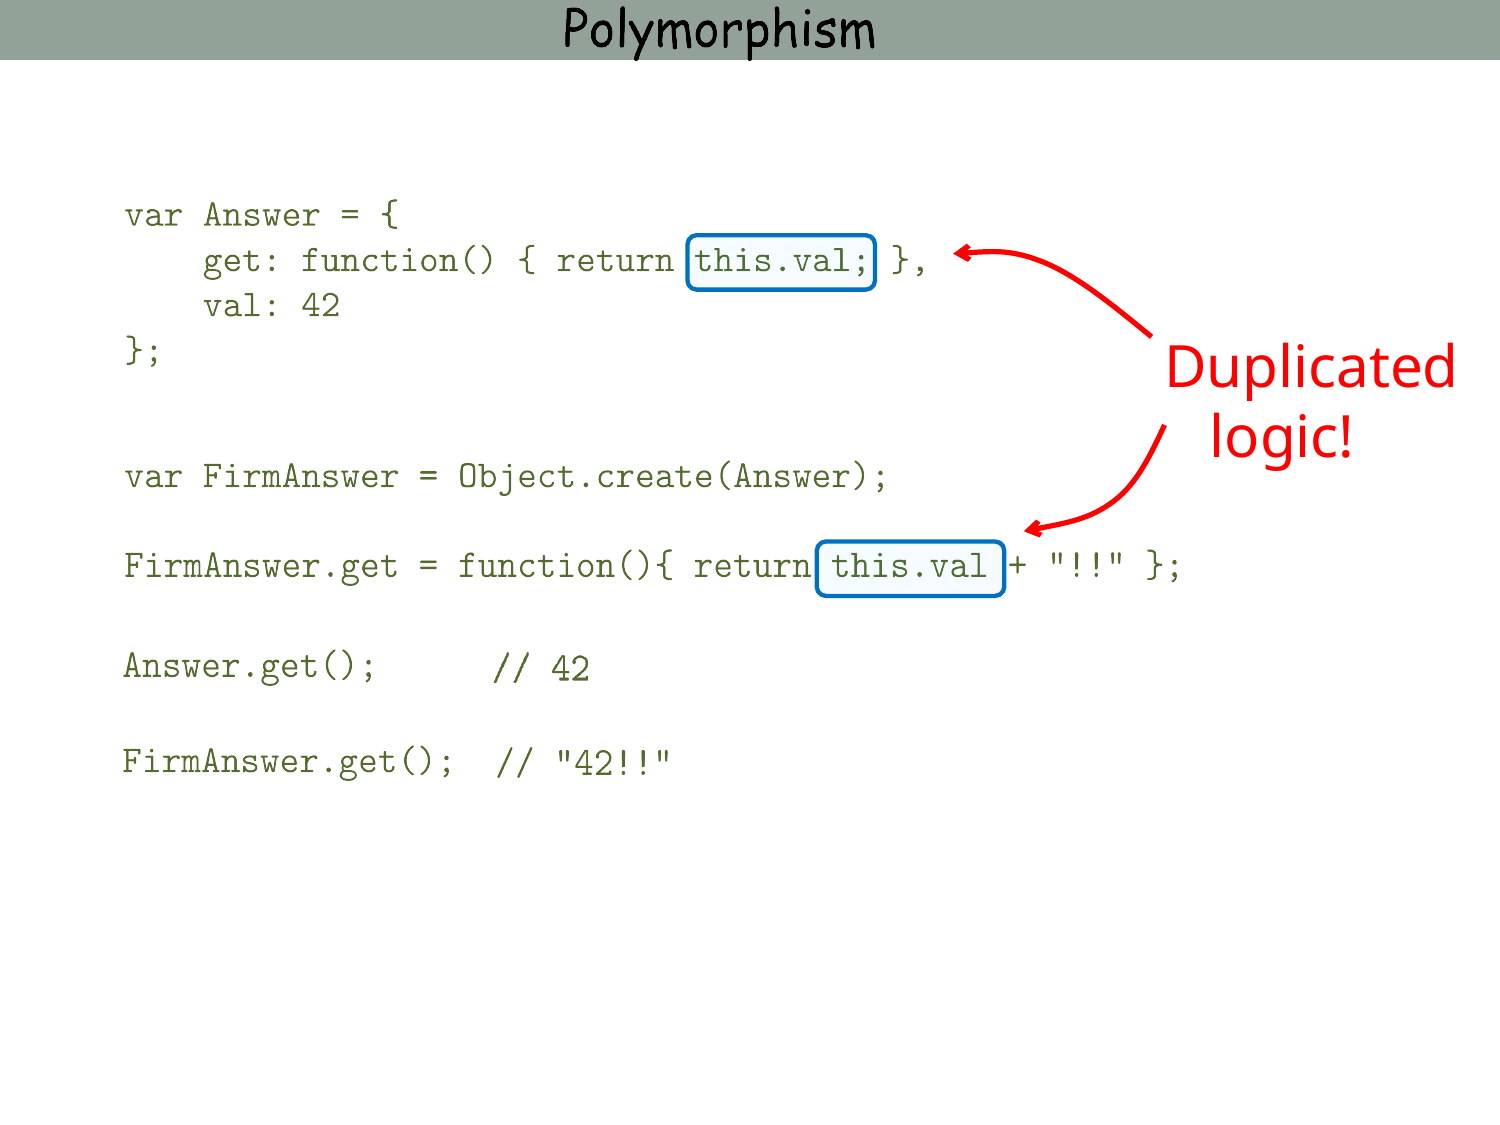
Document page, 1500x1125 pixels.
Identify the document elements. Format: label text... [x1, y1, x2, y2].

picture [124, 199, 923, 367]
text_box Duplicated logic! [1149, 321, 1474, 477]
text_box [815, 539, 1006, 546]
picture [124, 460, 883, 496]
picture [122, 649, 371, 686]
picture [497, 747, 668, 778]
picture [493, 652, 588, 683]
text_box [816, 593, 1005, 599]
picture [124, 549, 1177, 586]
text_box [953, 245, 1153, 339]
text_box [1023, 424, 1167, 537]
picture [123, 745, 450, 781]
picture [565, 6, 876, 61]
